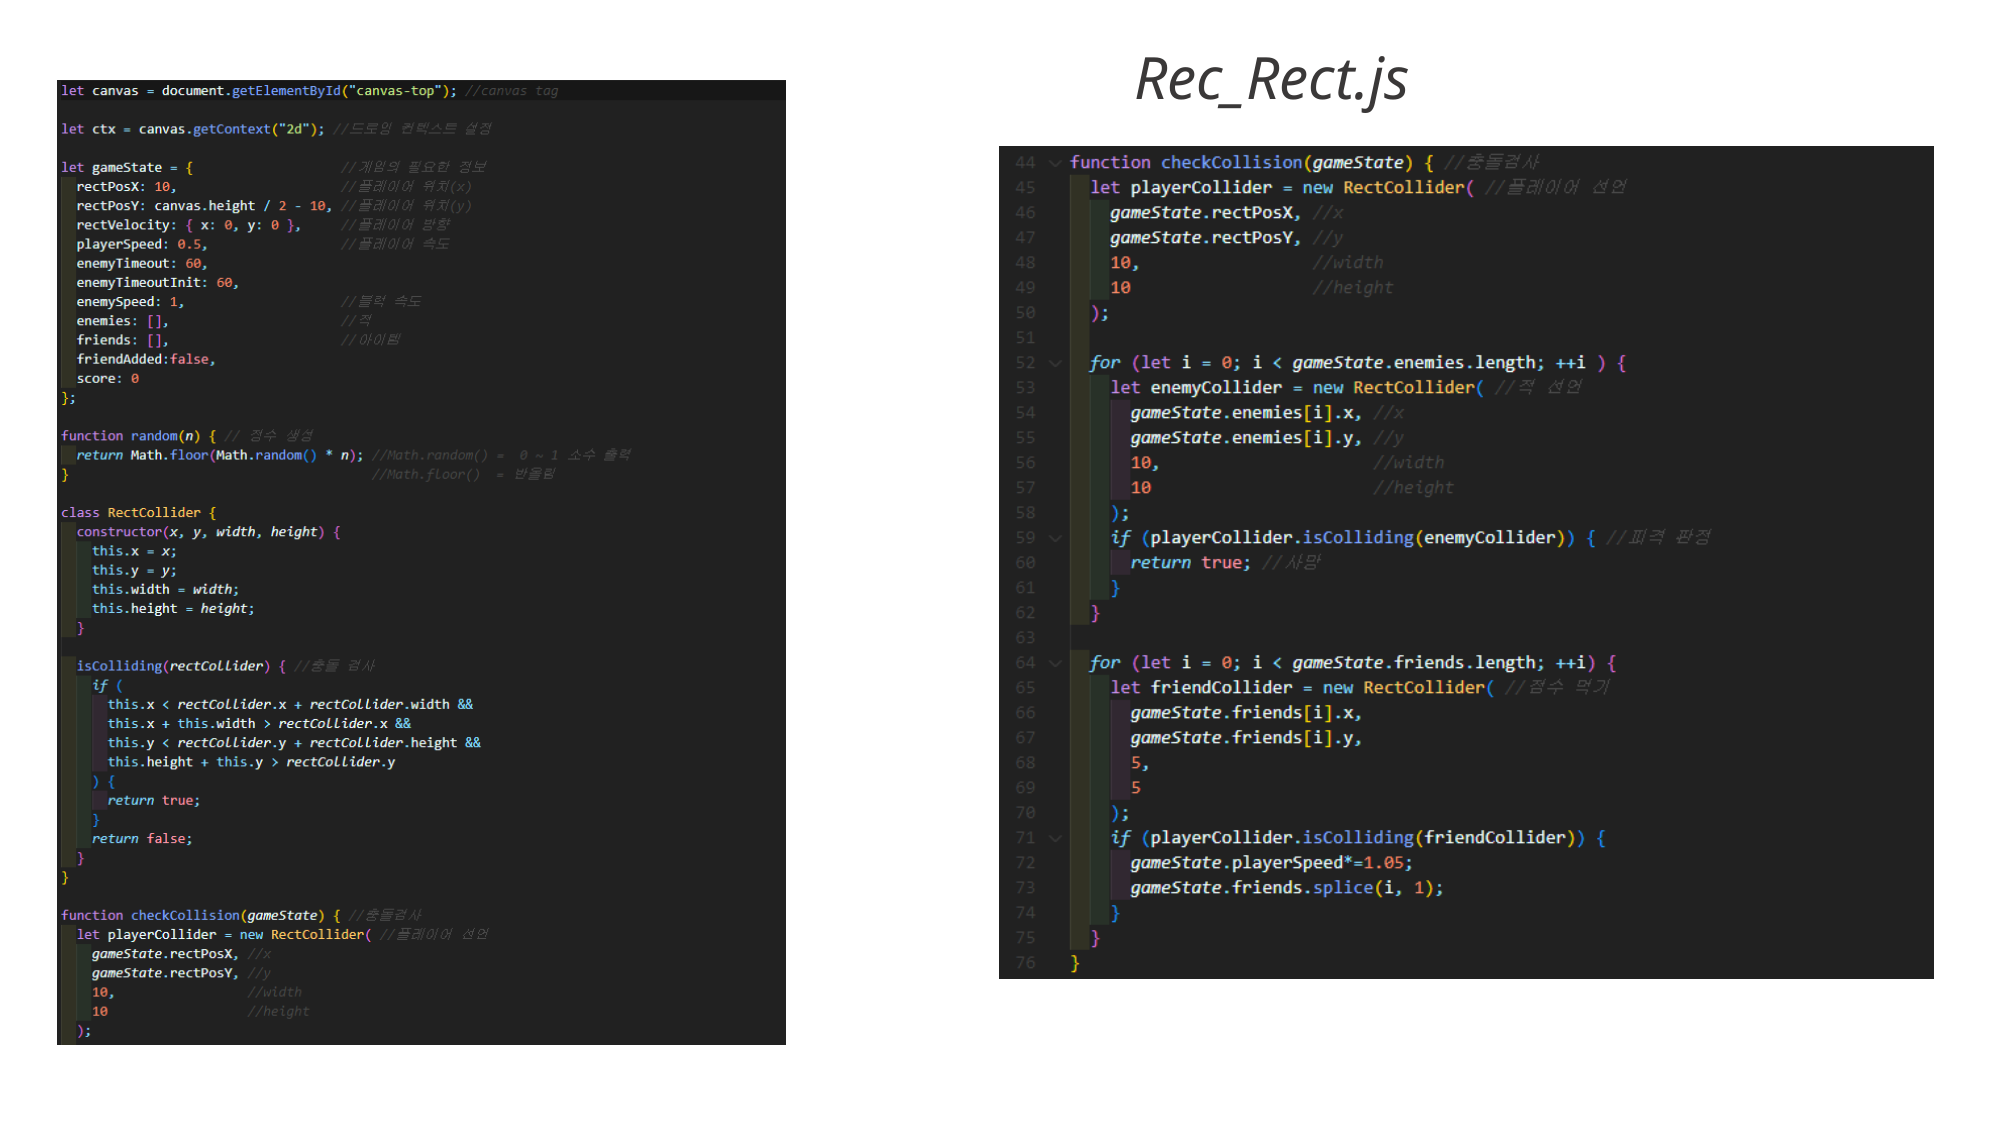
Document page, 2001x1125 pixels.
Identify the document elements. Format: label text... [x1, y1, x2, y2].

picture [57, 80, 786, 1045]
picture [999, 146, 1934, 979]
text_box Rec_Rect.js [1119, 33, 1535, 119]
